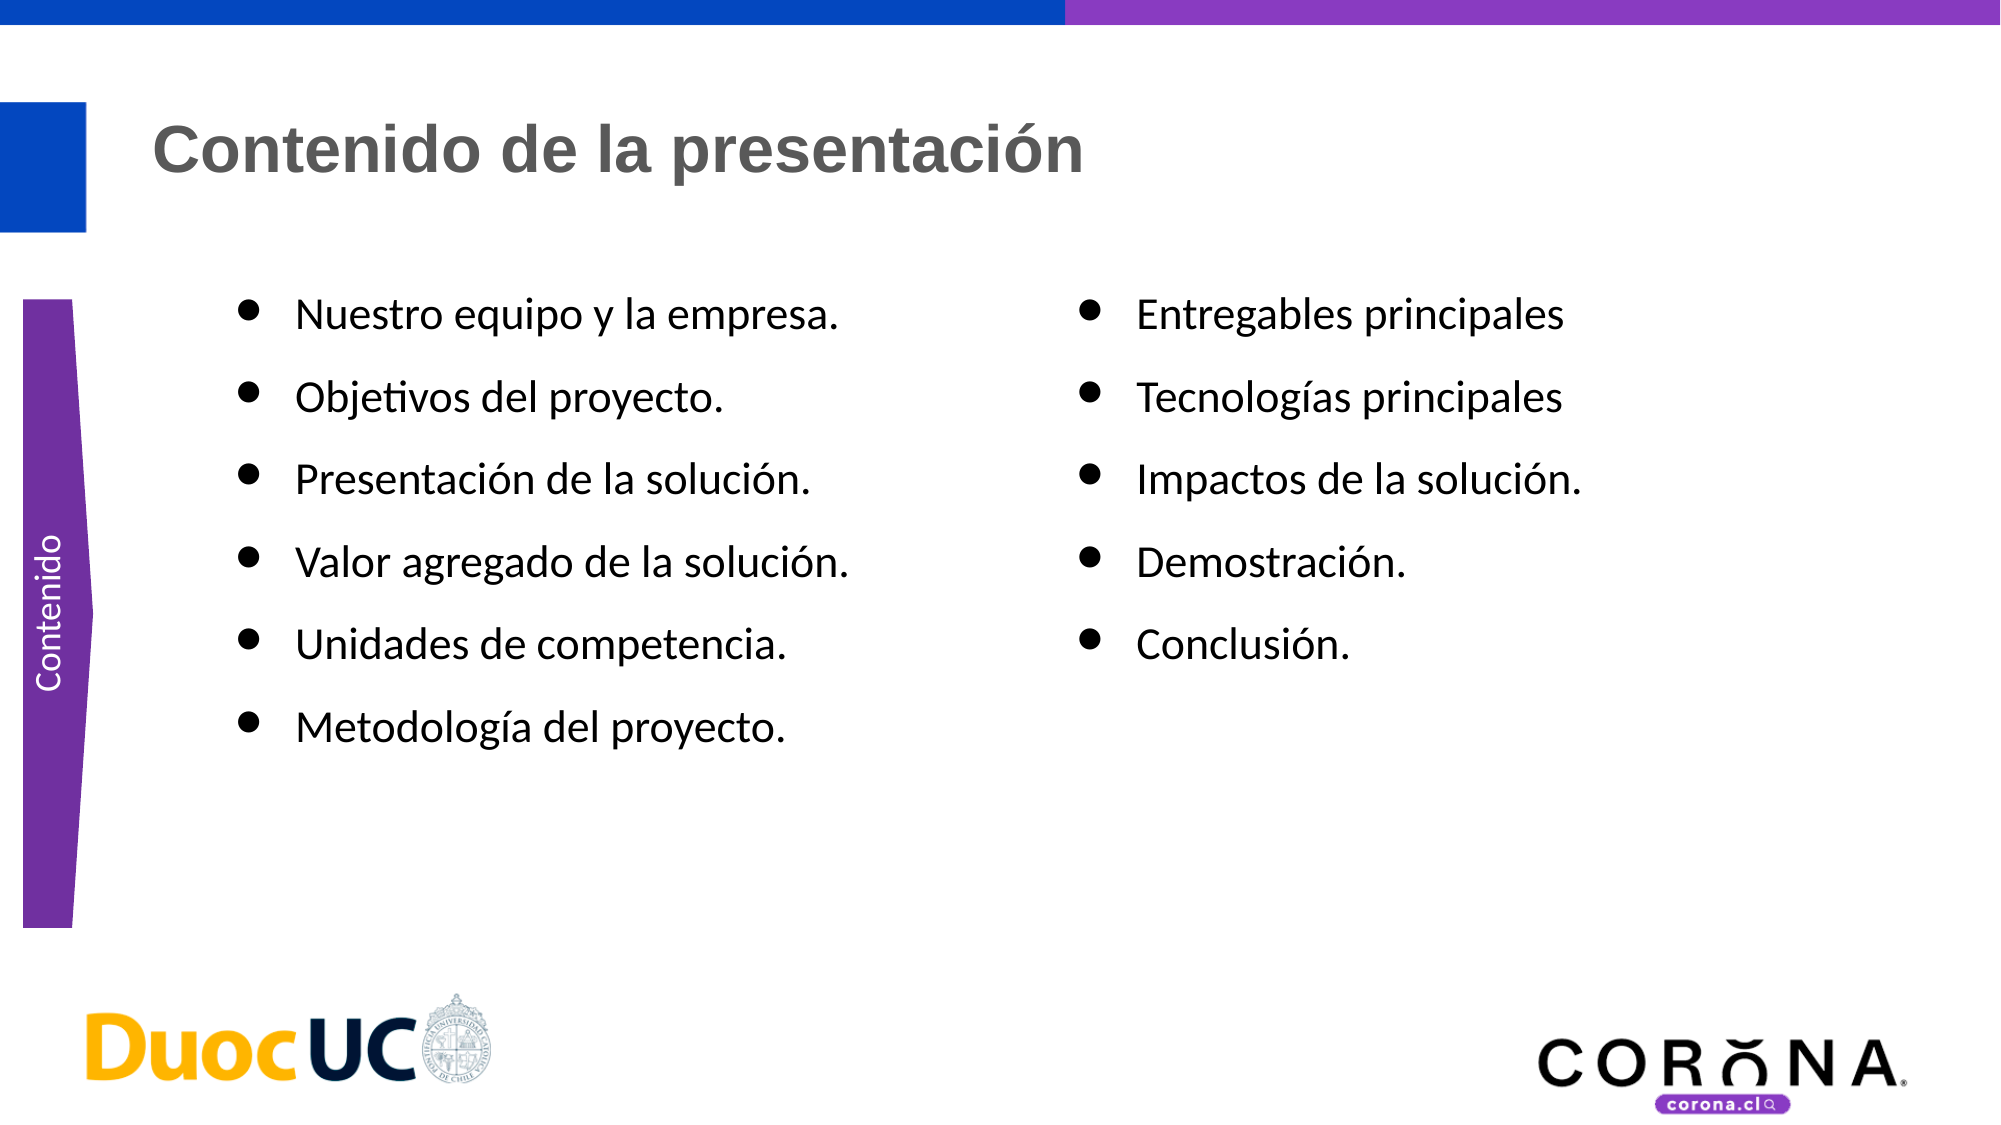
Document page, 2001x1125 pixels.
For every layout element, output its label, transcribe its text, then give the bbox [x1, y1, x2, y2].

text_box [76, 358, 94, 869]
picture [0, 0, 2001, 1125]
title Contenido de la presentación [137, 107, 1921, 300]
slide_number ‹#› [1539, 1059, 1990, 1119]
text_box Contenido [15, 300, 76, 927]
text_box Nuestro equipo y la empresa. Objetivos del proyecto. Presentación de la solución. Valor agregado de la solución. Unidades de competencia. Metodología del proyecto. [205, 194, 925, 842]
text_box Entregables principales Tecnologías principales Impactos de la solución. Demostración. Conclusión. [1046, 194, 1766, 759]
